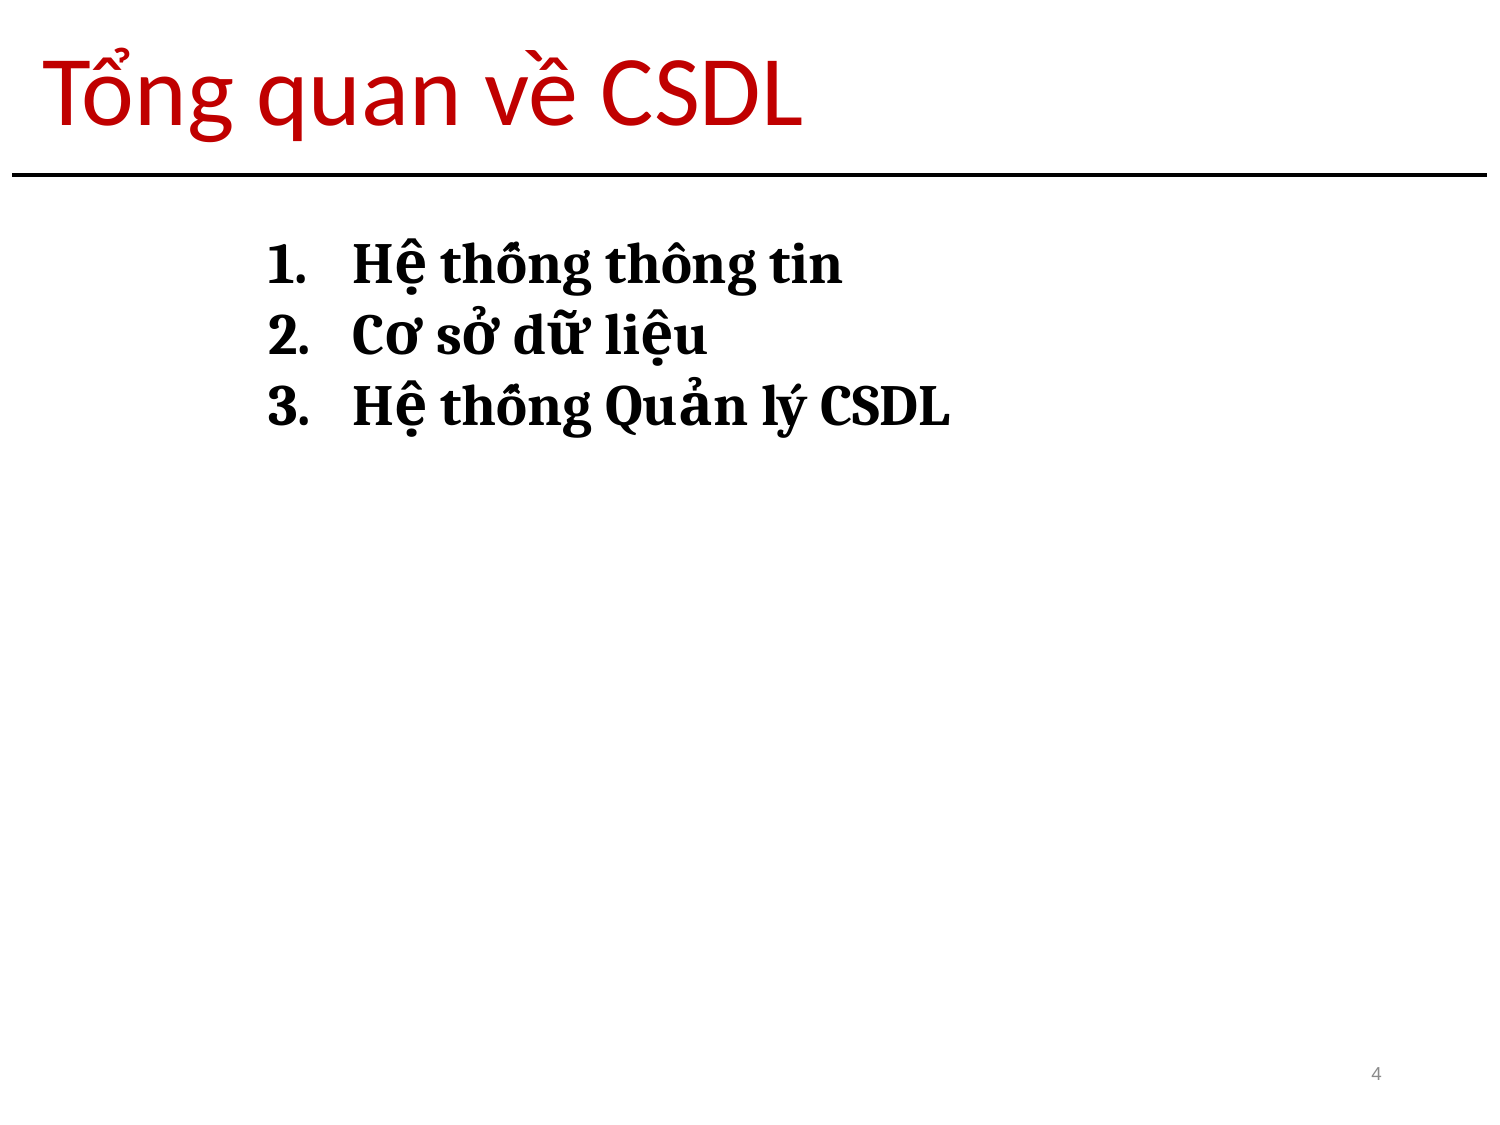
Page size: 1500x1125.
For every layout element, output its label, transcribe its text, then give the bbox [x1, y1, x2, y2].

list Hệ thống thông tin Cơ sở dữ liệu Hệ thống Quản lý CSDL [75, 226, 1425, 1019]
slide_number 4 [1059, 1042, 1397, 1103]
title Tổng quan về CSDL [0, 24, 1463, 161]
